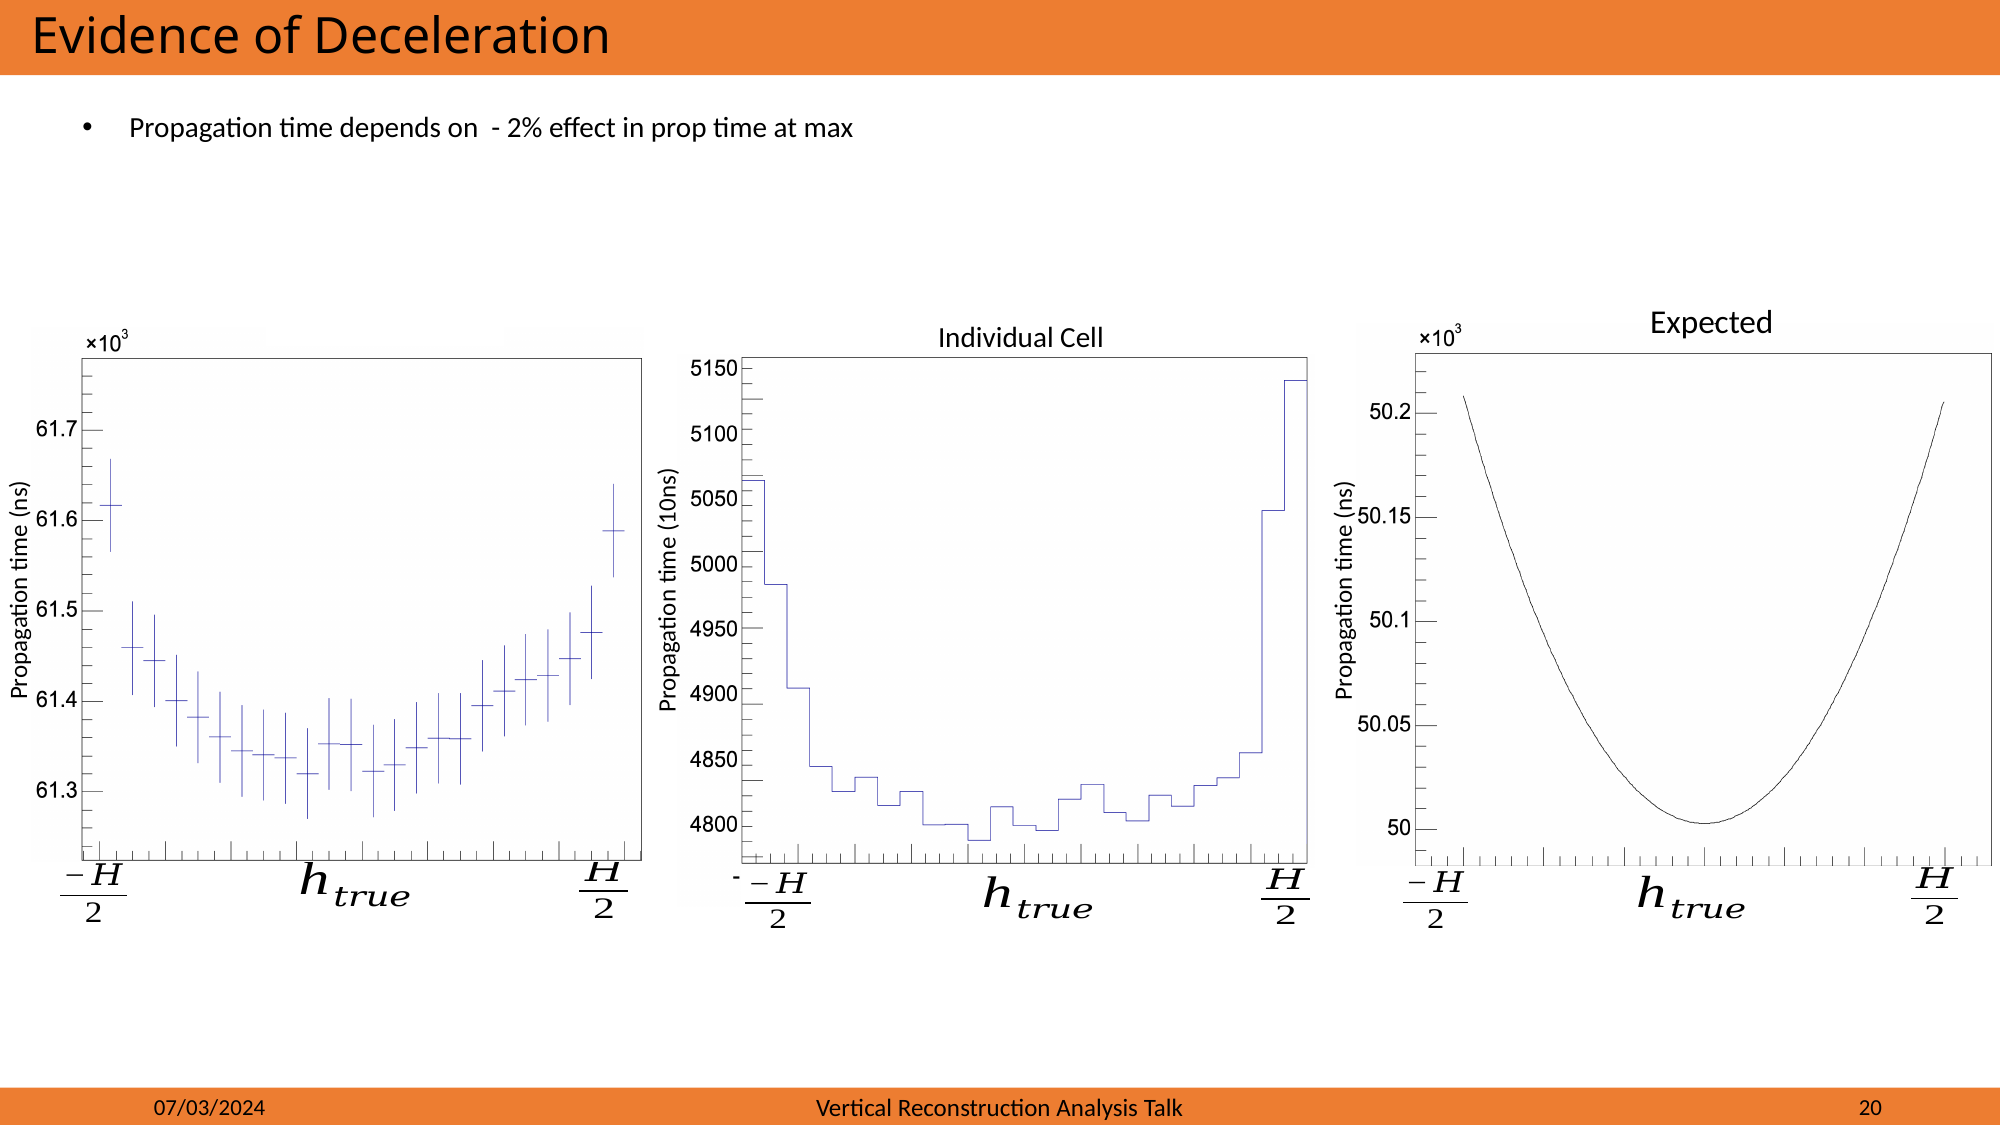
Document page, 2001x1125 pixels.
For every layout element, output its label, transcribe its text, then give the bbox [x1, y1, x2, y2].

text_box Propagation time (10ns) [644, 453, 677, 728]
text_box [0, 269, 644, 930]
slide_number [138, 1087, 589, 1125]
title Evidence of Deceleration [16, 0, 1742, 76]
footer Vertical Reconstruction Analysis Talk [662, 1087, 1338, 1125]
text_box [677, 311, 1315, 936]
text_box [1319, 293, 1994, 936]
slide_number 20 [1447, 1087, 1898, 1125]
